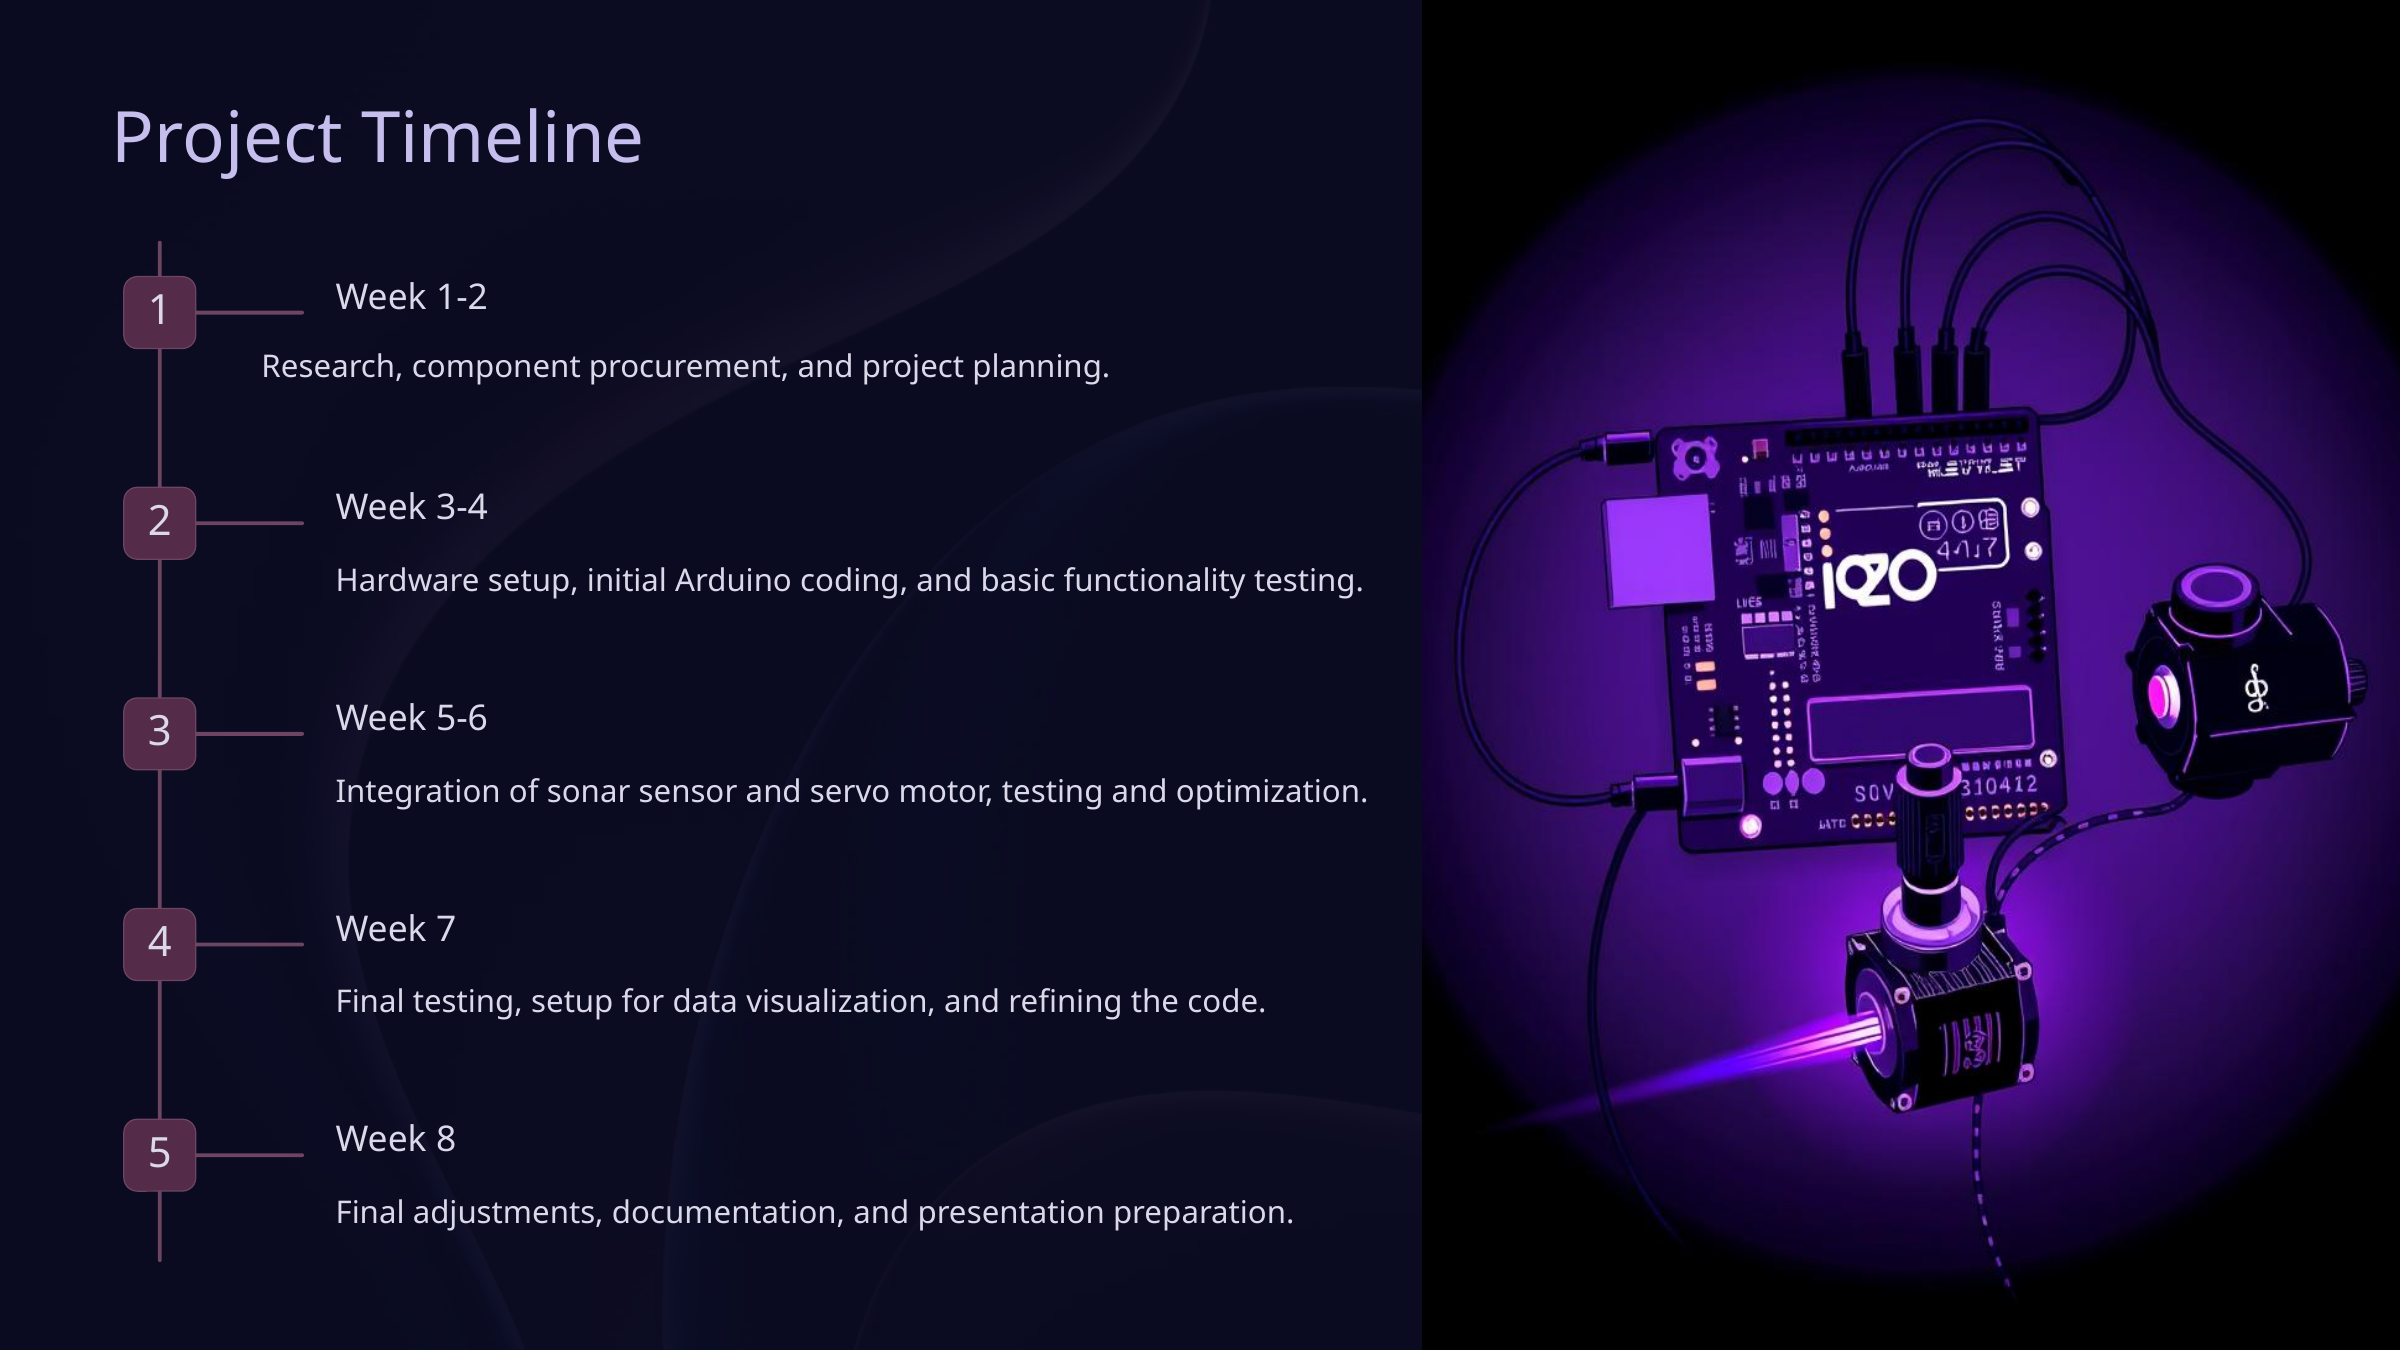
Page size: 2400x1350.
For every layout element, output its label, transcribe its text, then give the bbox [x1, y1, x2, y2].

text_box Hardware setup, initial Arduino coding, and basic functionality testing. [335, 546, 1422, 598]
text_box [196, 942, 304, 947]
text_box [157, 560, 162, 697]
text_box Research, component procurement, and project planning. [261, 332, 1422, 384]
picture [1422, 0, 2400, 1350]
text_box Week 3-4 [335, 483, 691, 528]
text_box Project Timeline [111, 87, 823, 177]
text_box [196, 1153, 304, 1158]
text_box Week 1-2 [335, 272, 691, 318]
text_box [123, 697, 196, 770]
text_box Week 7 [335, 904, 691, 949]
text_box [157, 770, 162, 908]
text_box [157, 1192, 162, 1263]
text_box [157, 240, 162, 276]
text_box Final testing, setup for data visualization, and refining the code. [335, 968, 1422, 1020]
text_box 1 [151, 291, 168, 334]
text_box 2 [147, 501, 173, 545]
text_box Week 5-6 [335, 693, 691, 739]
text_box [123, 276, 196, 349]
text_box 4 [146, 923, 173, 966]
text_box 3 [147, 712, 173, 756]
text_box [157, 981, 162, 1119]
text_box [196, 310, 304, 315]
text_box [196, 731, 304, 736]
text_box Integration of sonar sensor and servo motor, testing and optimization. [335, 757, 1422, 809]
text_box Week 8 [335, 1115, 691, 1160]
text_box [157, 349, 162, 487]
text_box Final adjustments, documentation, and presentation preparation. [335, 1178, 1422, 1230]
text_box 5 [147, 1133, 173, 1177]
text_box [123, 1119, 196, 1192]
text_box [123, 908, 196, 981]
text_box [123, 487, 196, 560]
text_box [196, 521, 304, 526]
